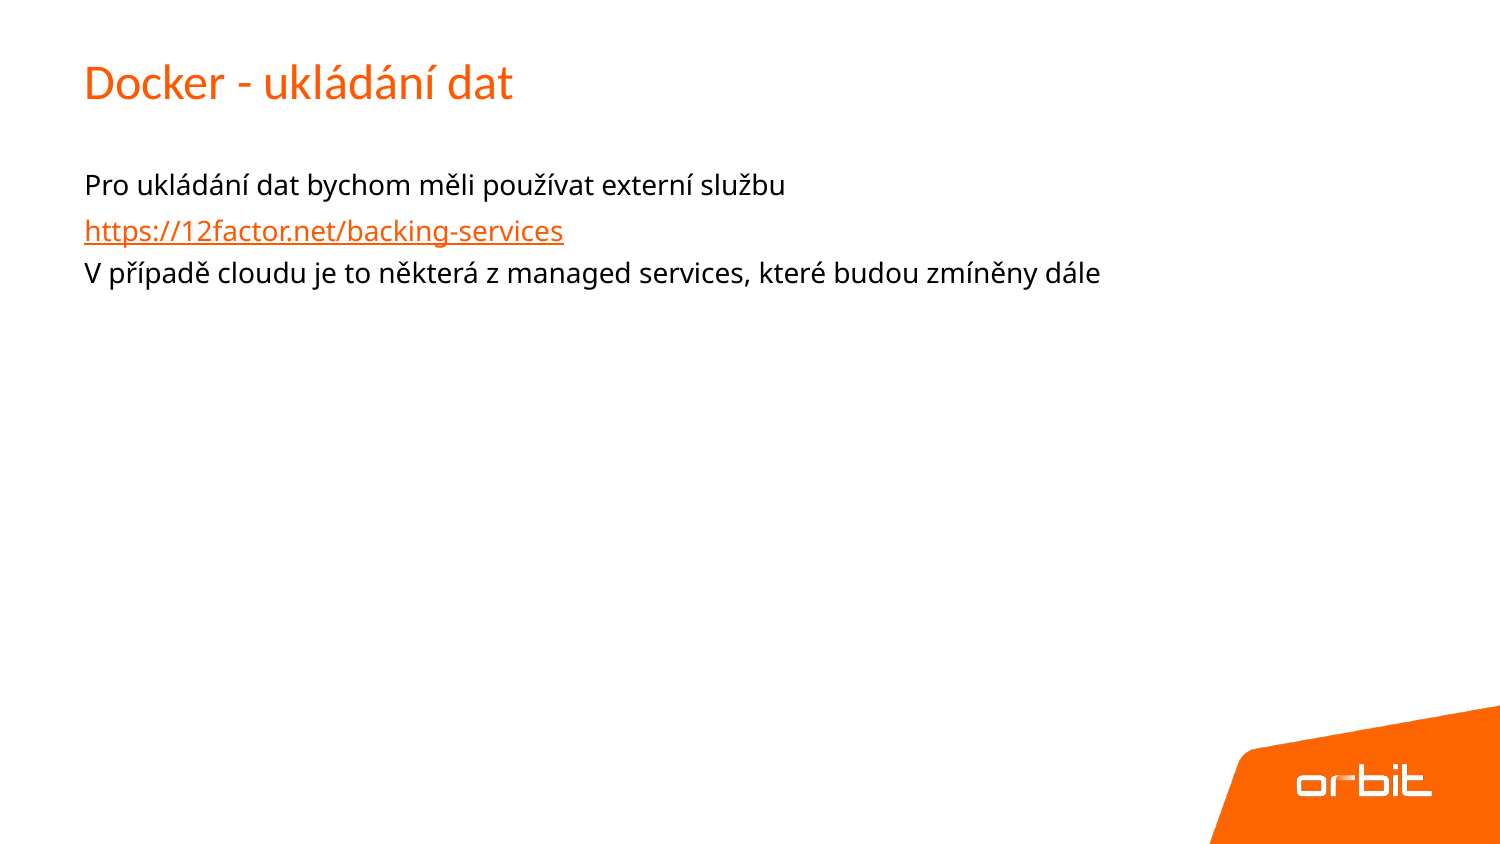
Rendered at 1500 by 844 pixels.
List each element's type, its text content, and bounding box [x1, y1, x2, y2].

picture [1209, 705, 1500, 844]
title Docker - ukládání dat [69, 48, 1416, 131]
list Pro ukládání dat bychom měli používat externí službu https://12factor.net/backing-services V případě cloudu je to některá z managed services, které budou zmíněny dále [69, 164, 1416, 720]
